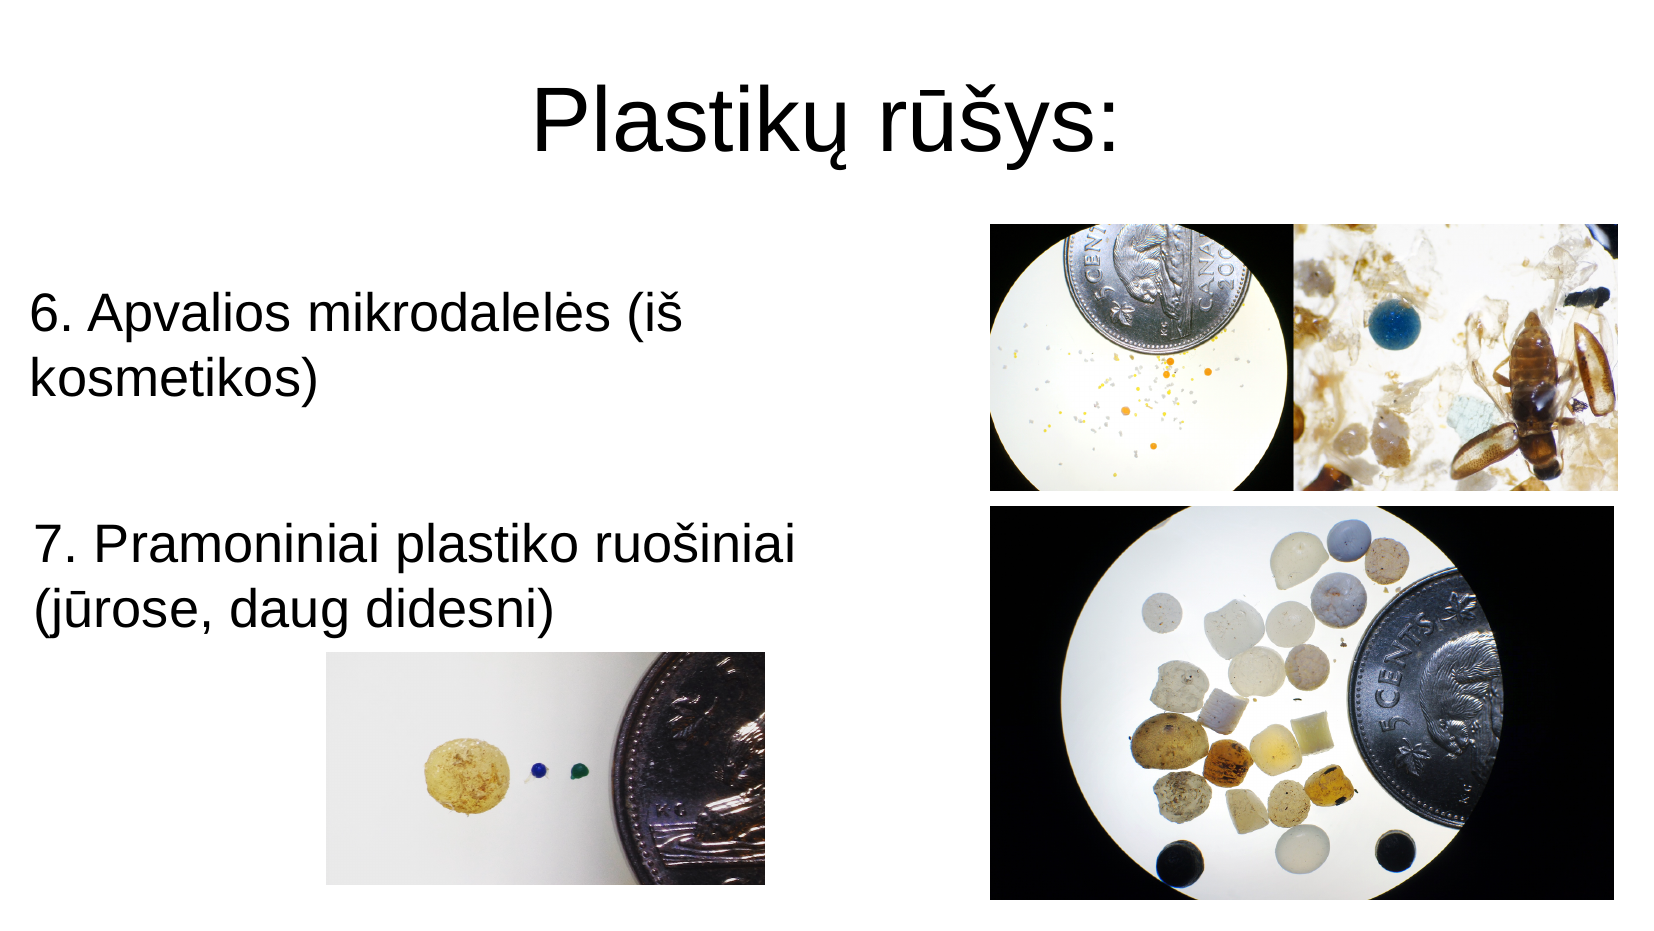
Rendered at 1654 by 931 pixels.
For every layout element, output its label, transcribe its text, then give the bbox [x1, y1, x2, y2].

text_box 7. Pramoniniai plastiko ruošiniai (jūrose, daug didesni) [18, 500, 949, 637]
picture [989, 224, 1618, 491]
picture [989, 506, 1614, 901]
text_box Plastikų rūšys: [82, 37, 1571, 193]
picture [326, 651, 766, 886]
text_box 6. Apvalios mikrodalelės (iš kosmetikos) [14, 270, 945, 406]
